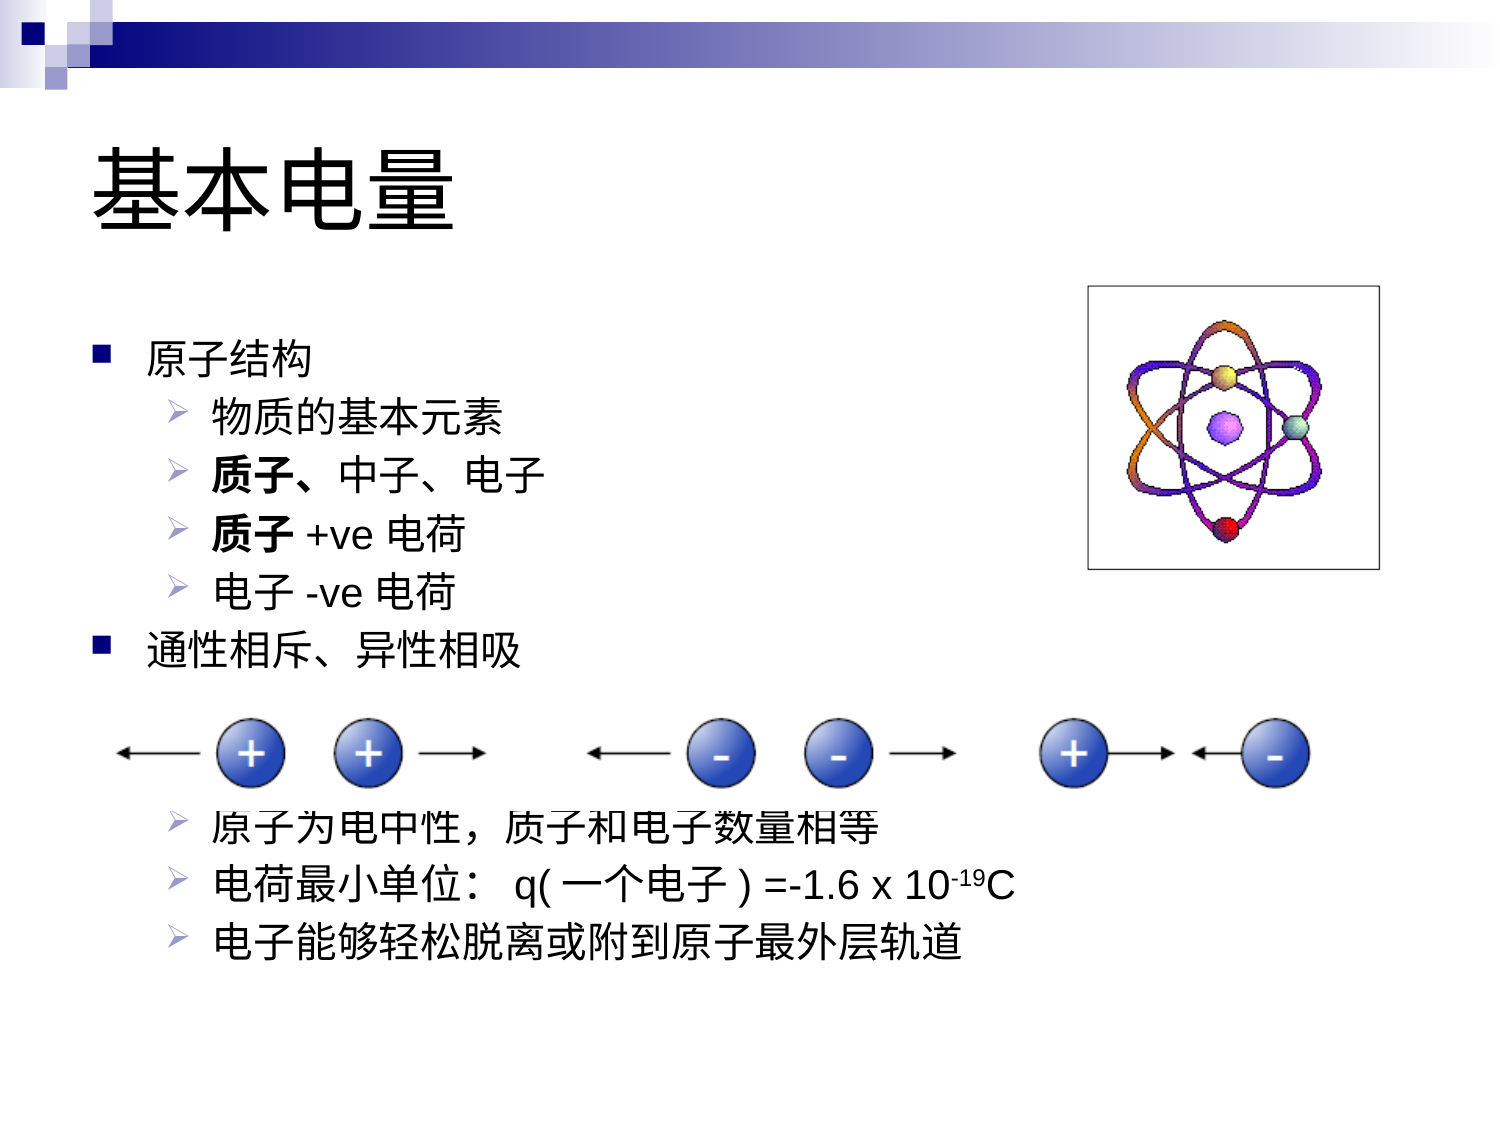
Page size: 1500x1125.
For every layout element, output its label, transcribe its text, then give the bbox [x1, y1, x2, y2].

picture [1086, 284, 1382, 572]
list 原子结构 物质的基本元素 质子、中子、电子 质子+ve电荷 电子-ve电荷 通性相斥、异性相吸 原子为电中性，质子和电子数量相等 电荷最小单位：q(一个电子) =-1.6 x 10-19C 电子能够轻松脱离或附到原子最外层轨道 [75, 324, 1425, 963]
picture [90, 701, 1338, 812]
title 基本电量 [75, 75, 1425, 300]
